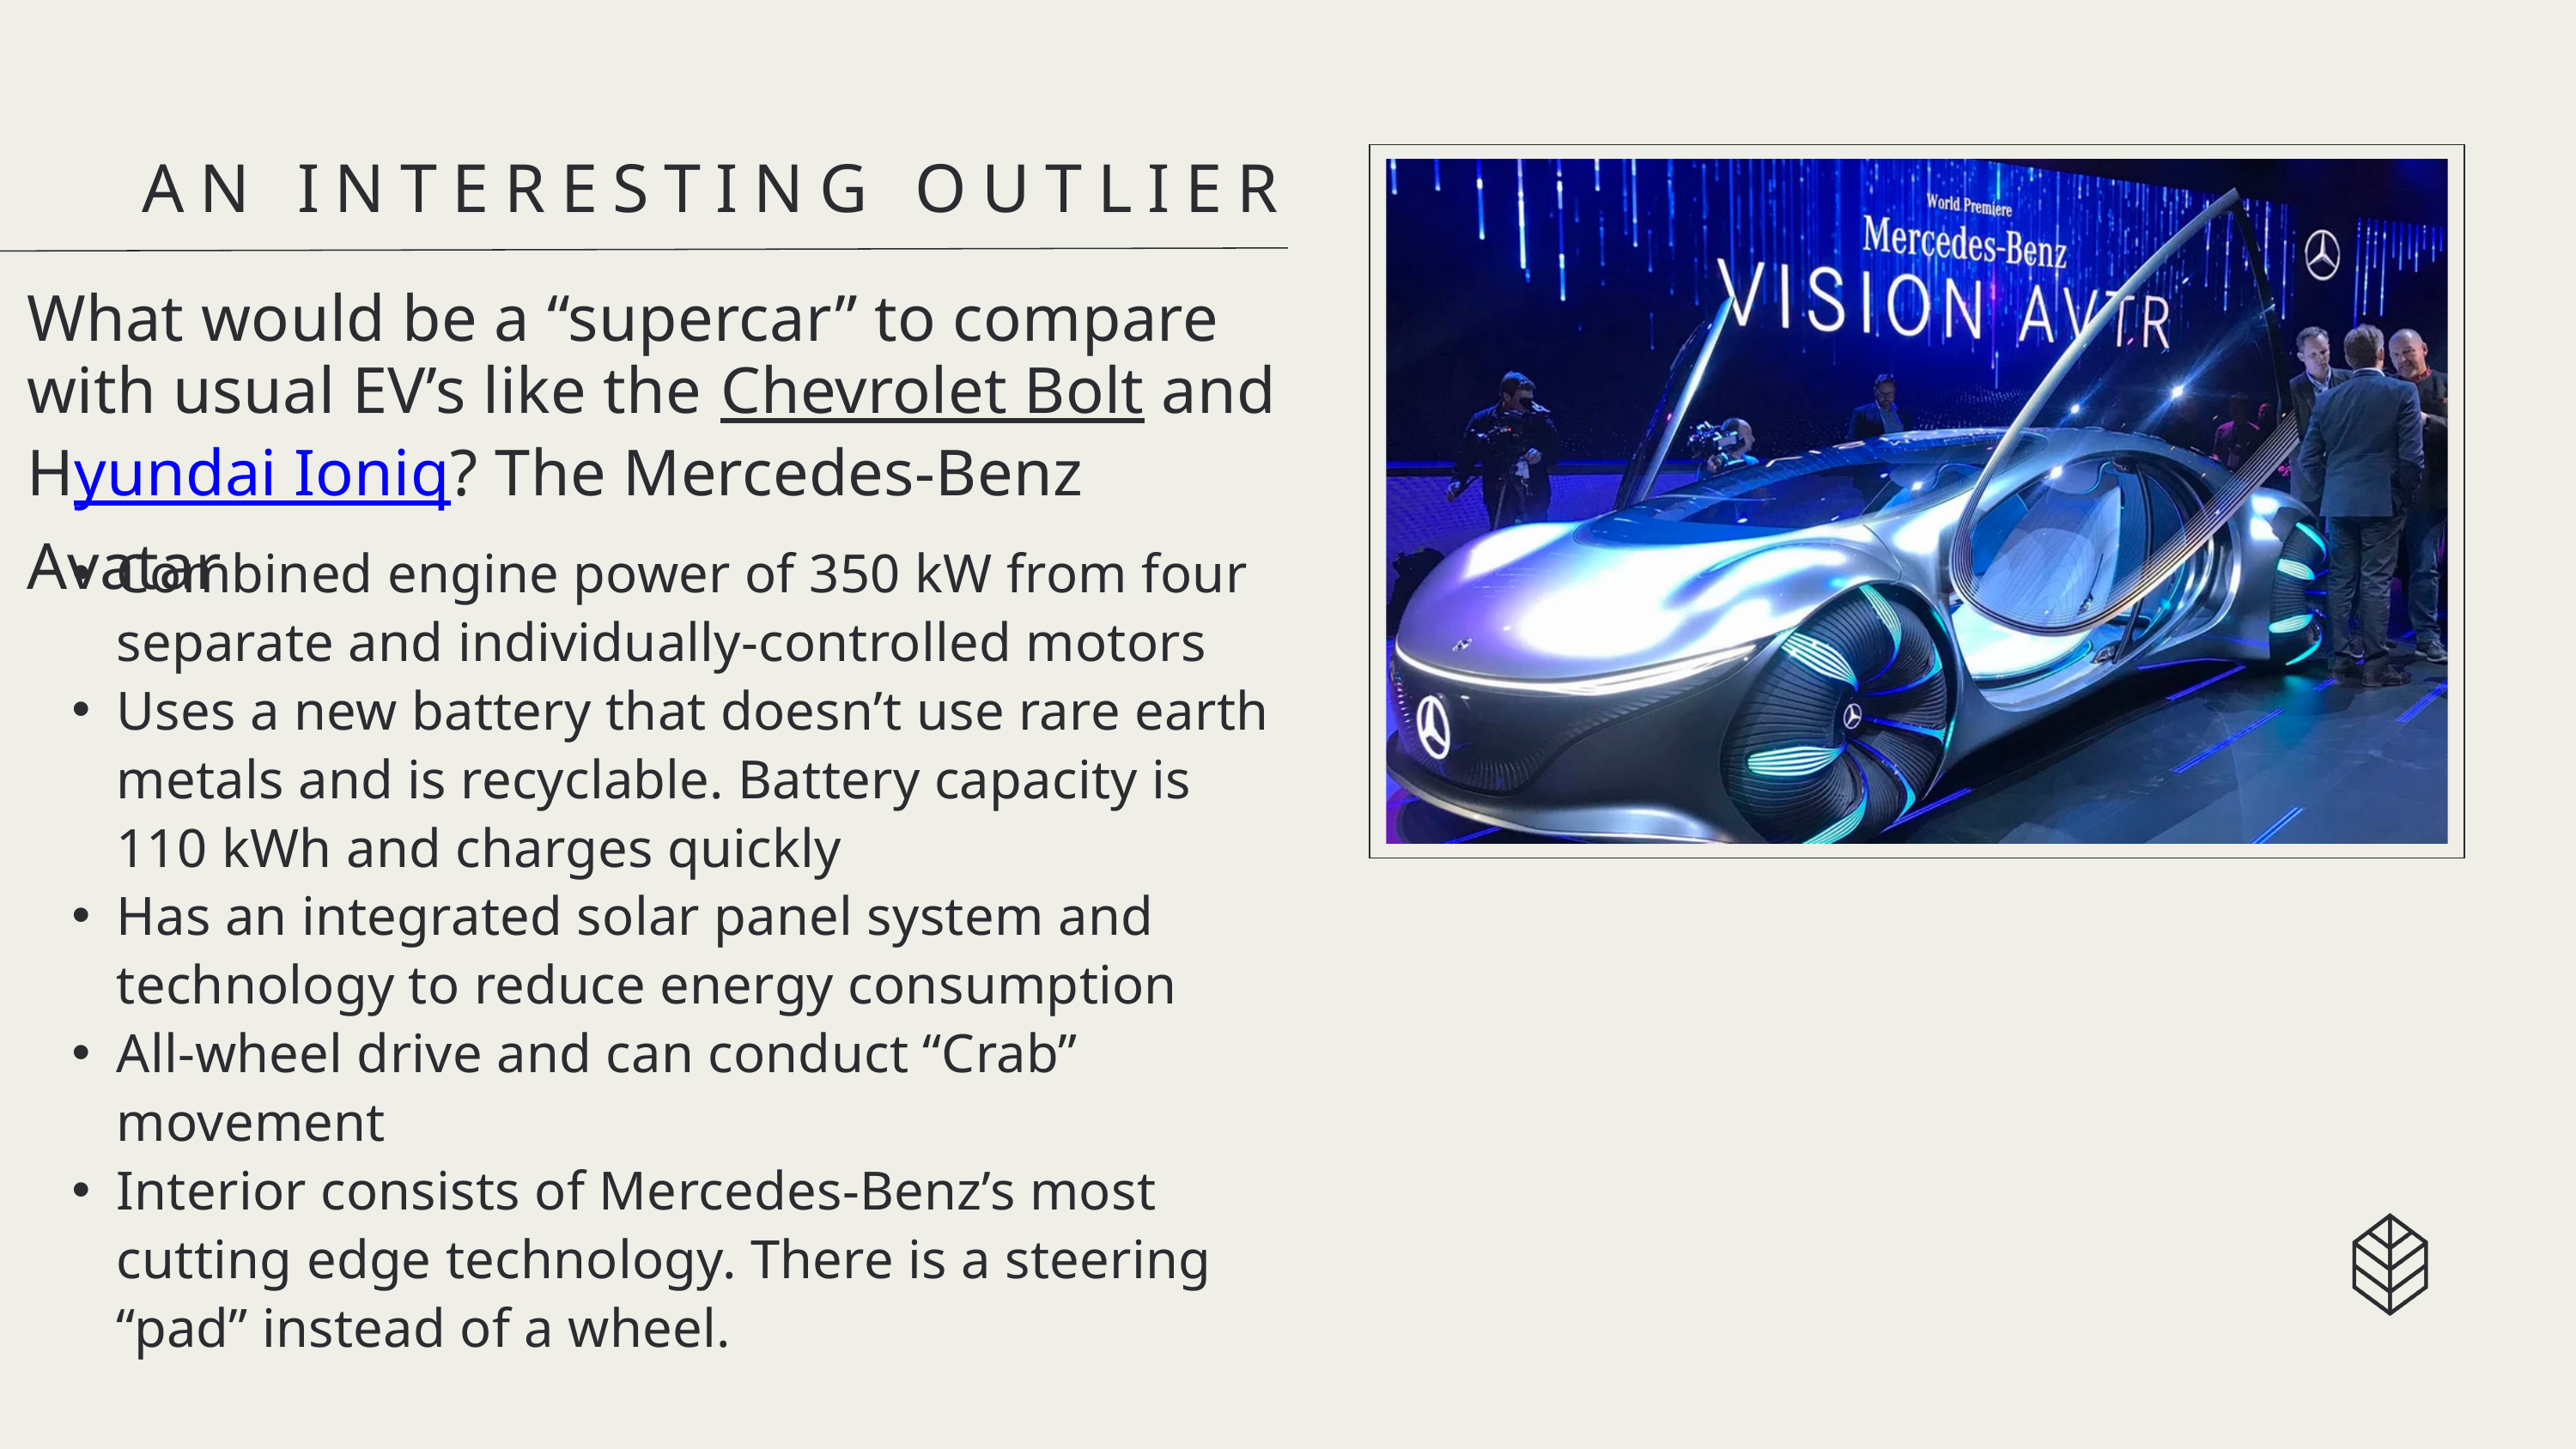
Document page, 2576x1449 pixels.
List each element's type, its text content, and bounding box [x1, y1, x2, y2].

text_box Combined engine power of 350 kW from four separate and individually-controlled motors Uses a new battery that doesn’t use rare earth metals and is recyclable. Battery capacity is 110 kWh and charges quickly Has an integrated solar panel system and technology to reduce energy consumption All-wheel drive and can conduct “Crab” movement Interior consists of Mercedes-Benz’s most cutting edge technology. There is a steering “pad” instead of a wheel. [27, 534, 1288, 1358]
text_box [1386, 159, 2448, 844]
text_box [2352, 1213, 2428, 1316]
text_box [1369, 144, 2465, 858]
text_box AN INTERESTING OUTLIER [142, 132, 2428, 226]
text_box What would be a “supercar” to compare with usual EV’s like the Chevrolet Bolt and Hyundai Ioniq? The Mercedes-Benz Avatar [27, 271, 1288, 534]
